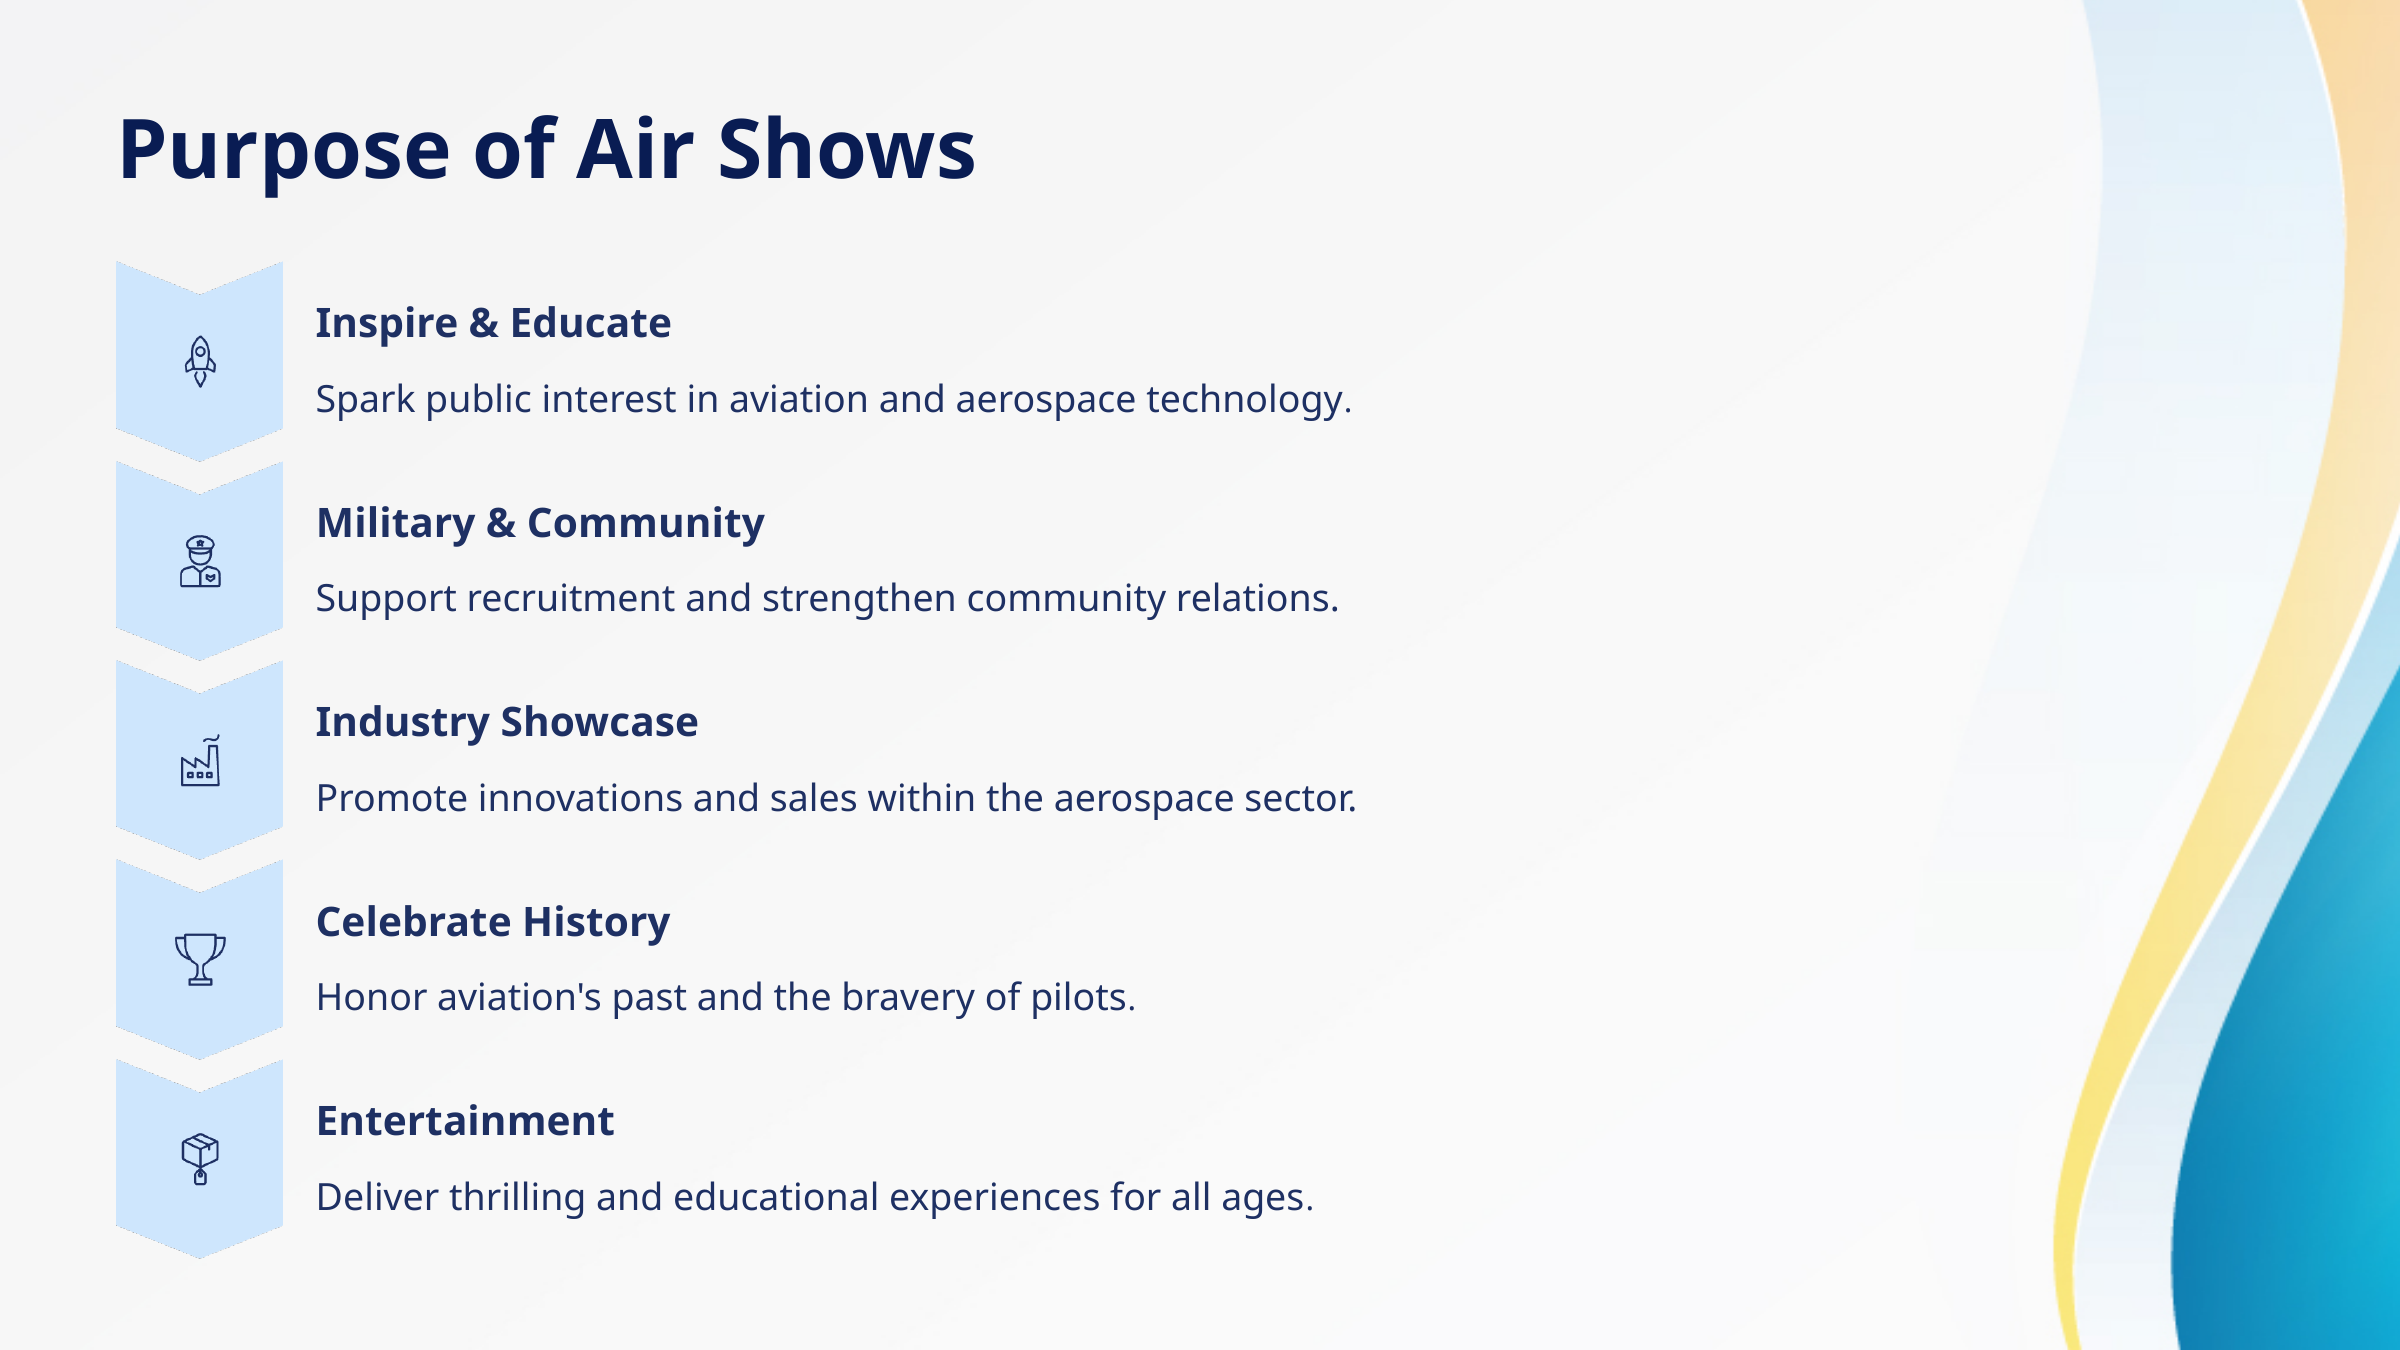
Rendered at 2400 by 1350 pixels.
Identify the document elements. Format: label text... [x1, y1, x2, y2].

text_box Entertainment [315, 1092, 732, 1145]
picture [0, 0, 2400, 1350]
text_box Inspire & Educate [315, 294, 732, 347]
text_box Honor aviation's past and the bravery of pilots. [315, 965, 2284, 1019]
text_box Deliver thrilling and educational experiences for all ages. [315, 1164, 2284, 1218]
text_box Military & Community [315, 494, 746, 547]
text_box Spark public interest in aviation and aerospace technology. [315, 366, 2284, 420]
text_box Industry Showcase [315, 693, 732, 746]
text_box Purpose of Air Shows [116, 91, 956, 196]
text_box Celebrate History [315, 893, 732, 946]
text_box Promote innovations and sales within the aerospace sector. [315, 765, 2284, 819]
text_box Support recruitment and strengthen community relations. [315, 566, 2284, 620]
